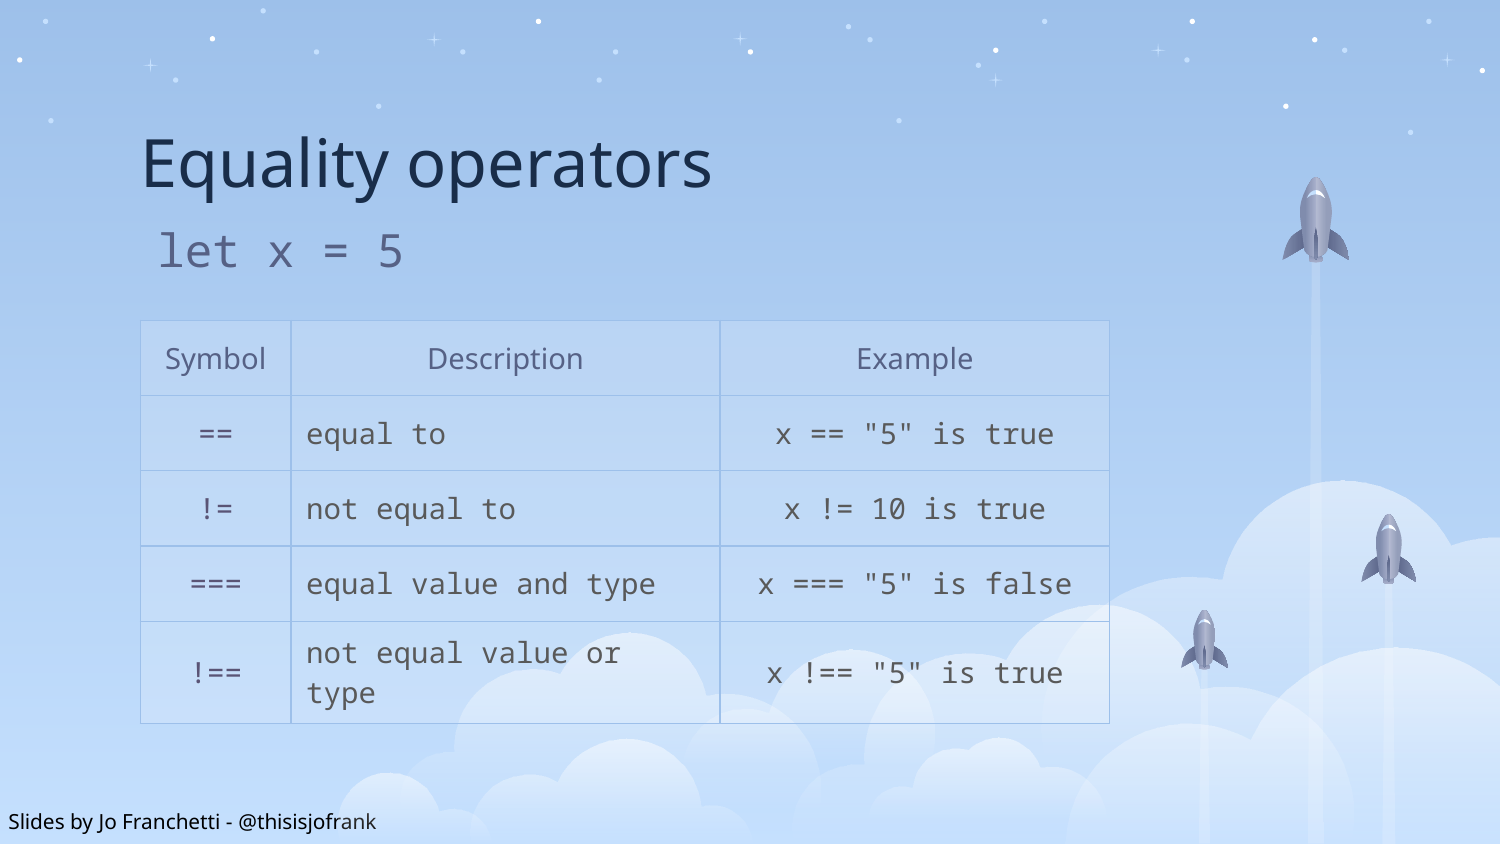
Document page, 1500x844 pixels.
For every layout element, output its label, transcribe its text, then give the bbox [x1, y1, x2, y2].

table_cell x != 10 is true [721, 471, 1109, 545]
table_cell x == "5" is true [721, 396, 1109, 470]
table_cell equal to [292, 396, 719, 470]
table_header Example [721, 321, 1109, 395]
table_cell == [141, 396, 290, 470]
table_cell not equal value or type [292, 622, 719, 723]
table_cell x !== "5" is true [721, 622, 1109, 723]
table_header Description [292, 321, 719, 395]
title let x = 5 [157, 212, 1165, 278]
table_cell x === "5" is false [721, 547, 1109, 621]
table_cell equal value and type [292, 547, 719, 621]
table_cell != [141, 471, 290, 545]
table_cell === [141, 547, 290, 621]
table_header Symbol [141, 321, 290, 395]
table_cell !== [141, 622, 290, 723]
table_cell not equal to [292, 471, 719, 545]
title Equality operators [140, 137, 1165, 203]
